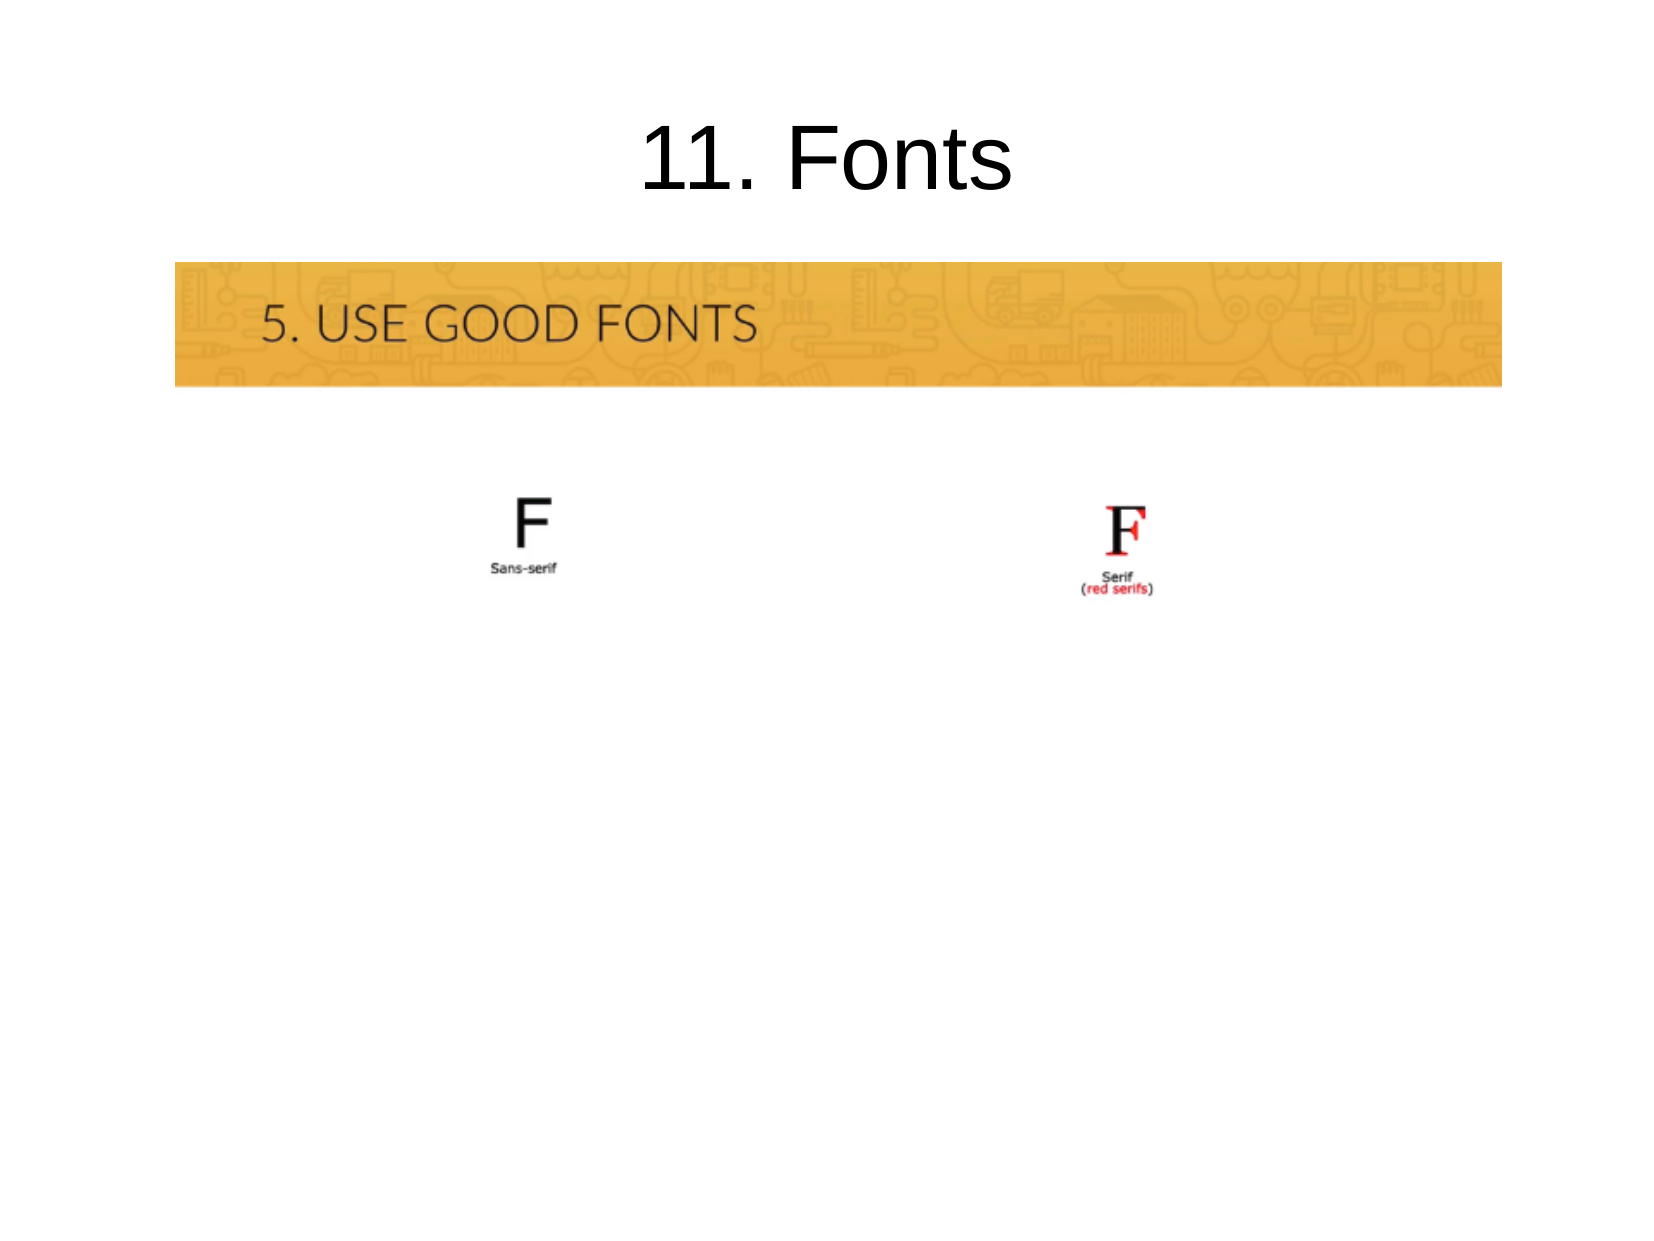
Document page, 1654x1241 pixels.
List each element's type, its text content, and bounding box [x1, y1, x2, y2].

text_box 11. Fonts [82, 49, 1571, 257]
picture [175, 262, 1502, 1081]
